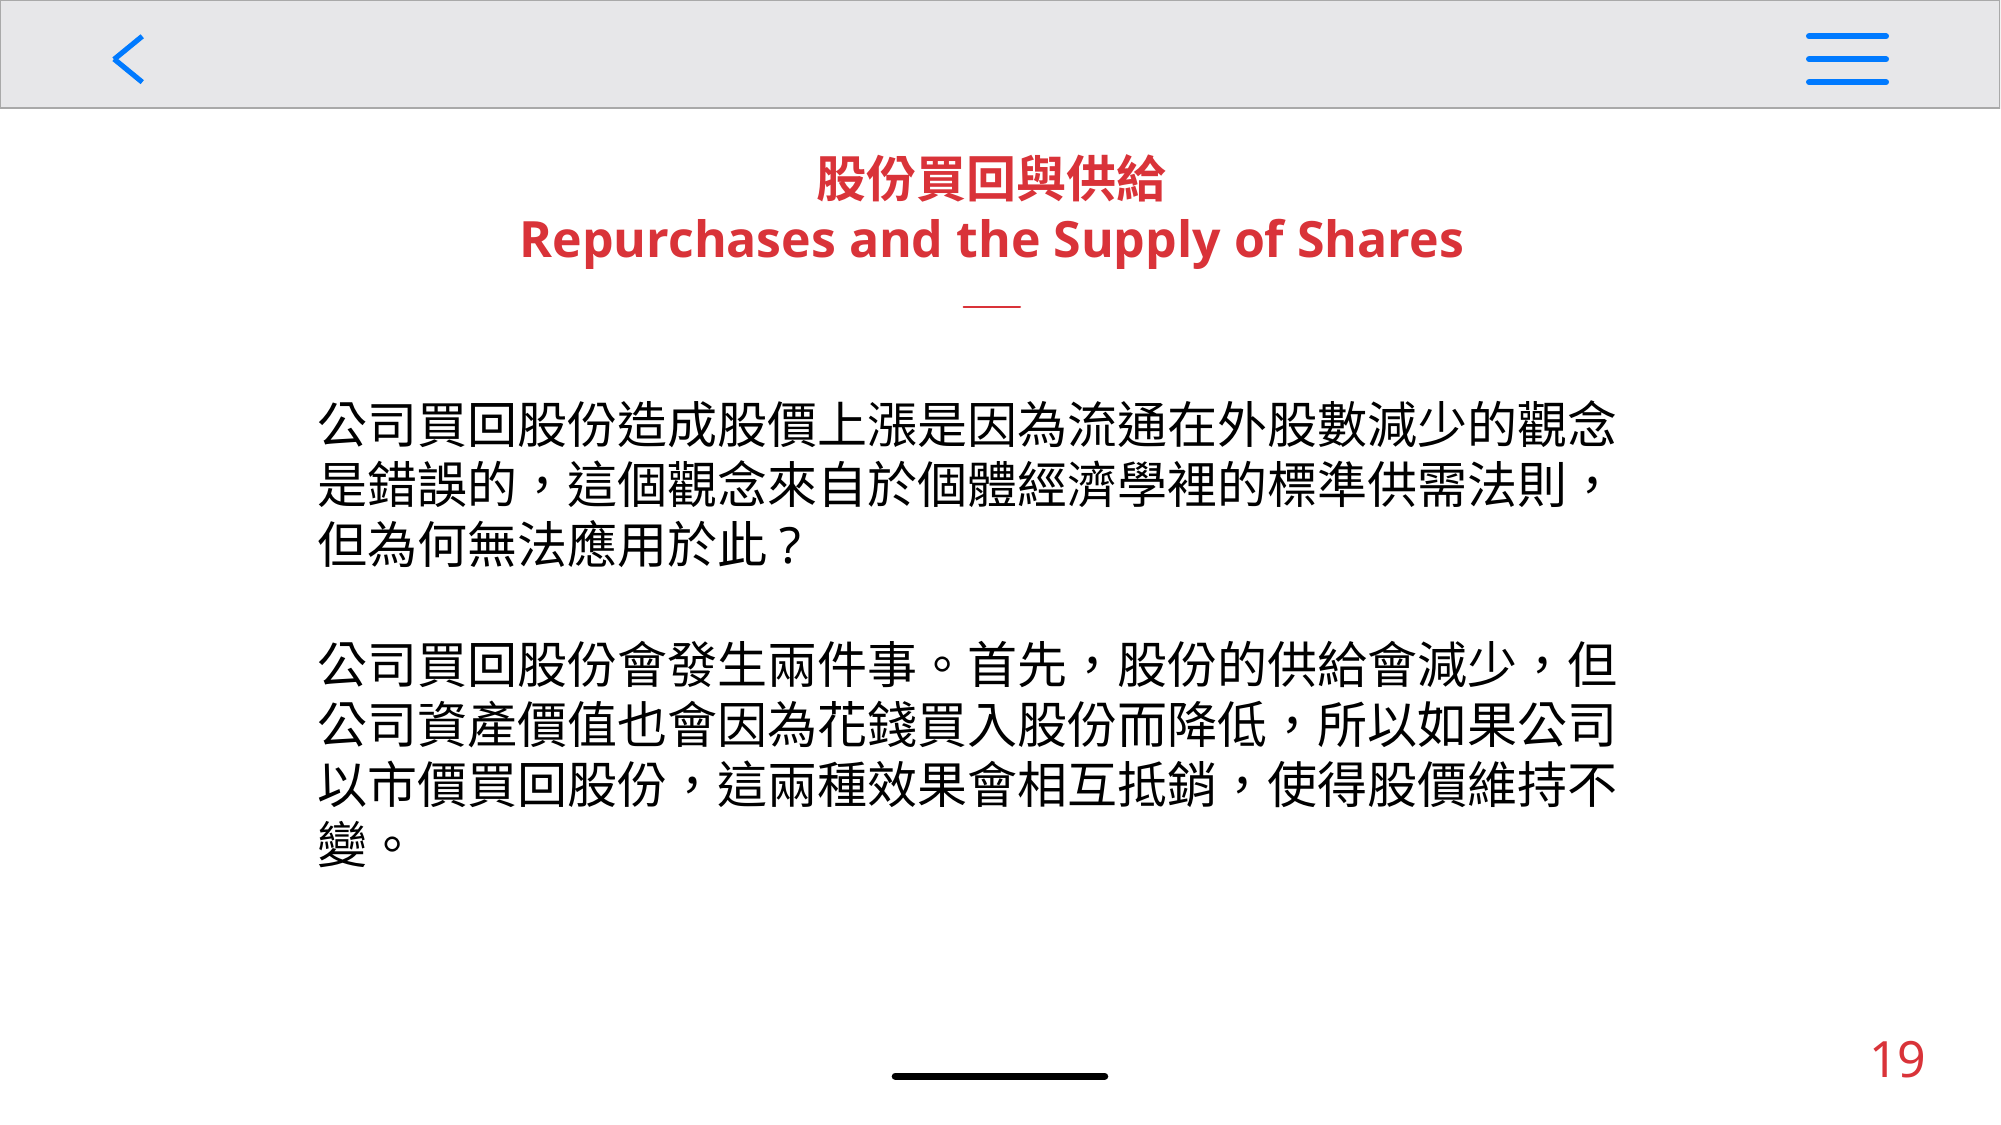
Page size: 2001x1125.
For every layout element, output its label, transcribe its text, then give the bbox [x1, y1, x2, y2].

text_box 股份買回與供給 Repurchases and the Supply of Shares [424, 139, 1559, 275]
text_box 19 [1795, 1020, 2000, 1096]
text_box 公司買回股份造成股價上漲是因為流通在外股數減少的觀念是錯誤的，這個觀念來自於個體經濟學裡的標準供需法則，但為何無法應用於此? 公司買回股份會發生兩件事。首先，股份的供給會減少，但公司資產價值也會因為花錢買入股份而降低，所以如果公司以市價買回股份，這兩種效果會相互抵銷，使得股價維持不變。 [303, 386, 1681, 881]
